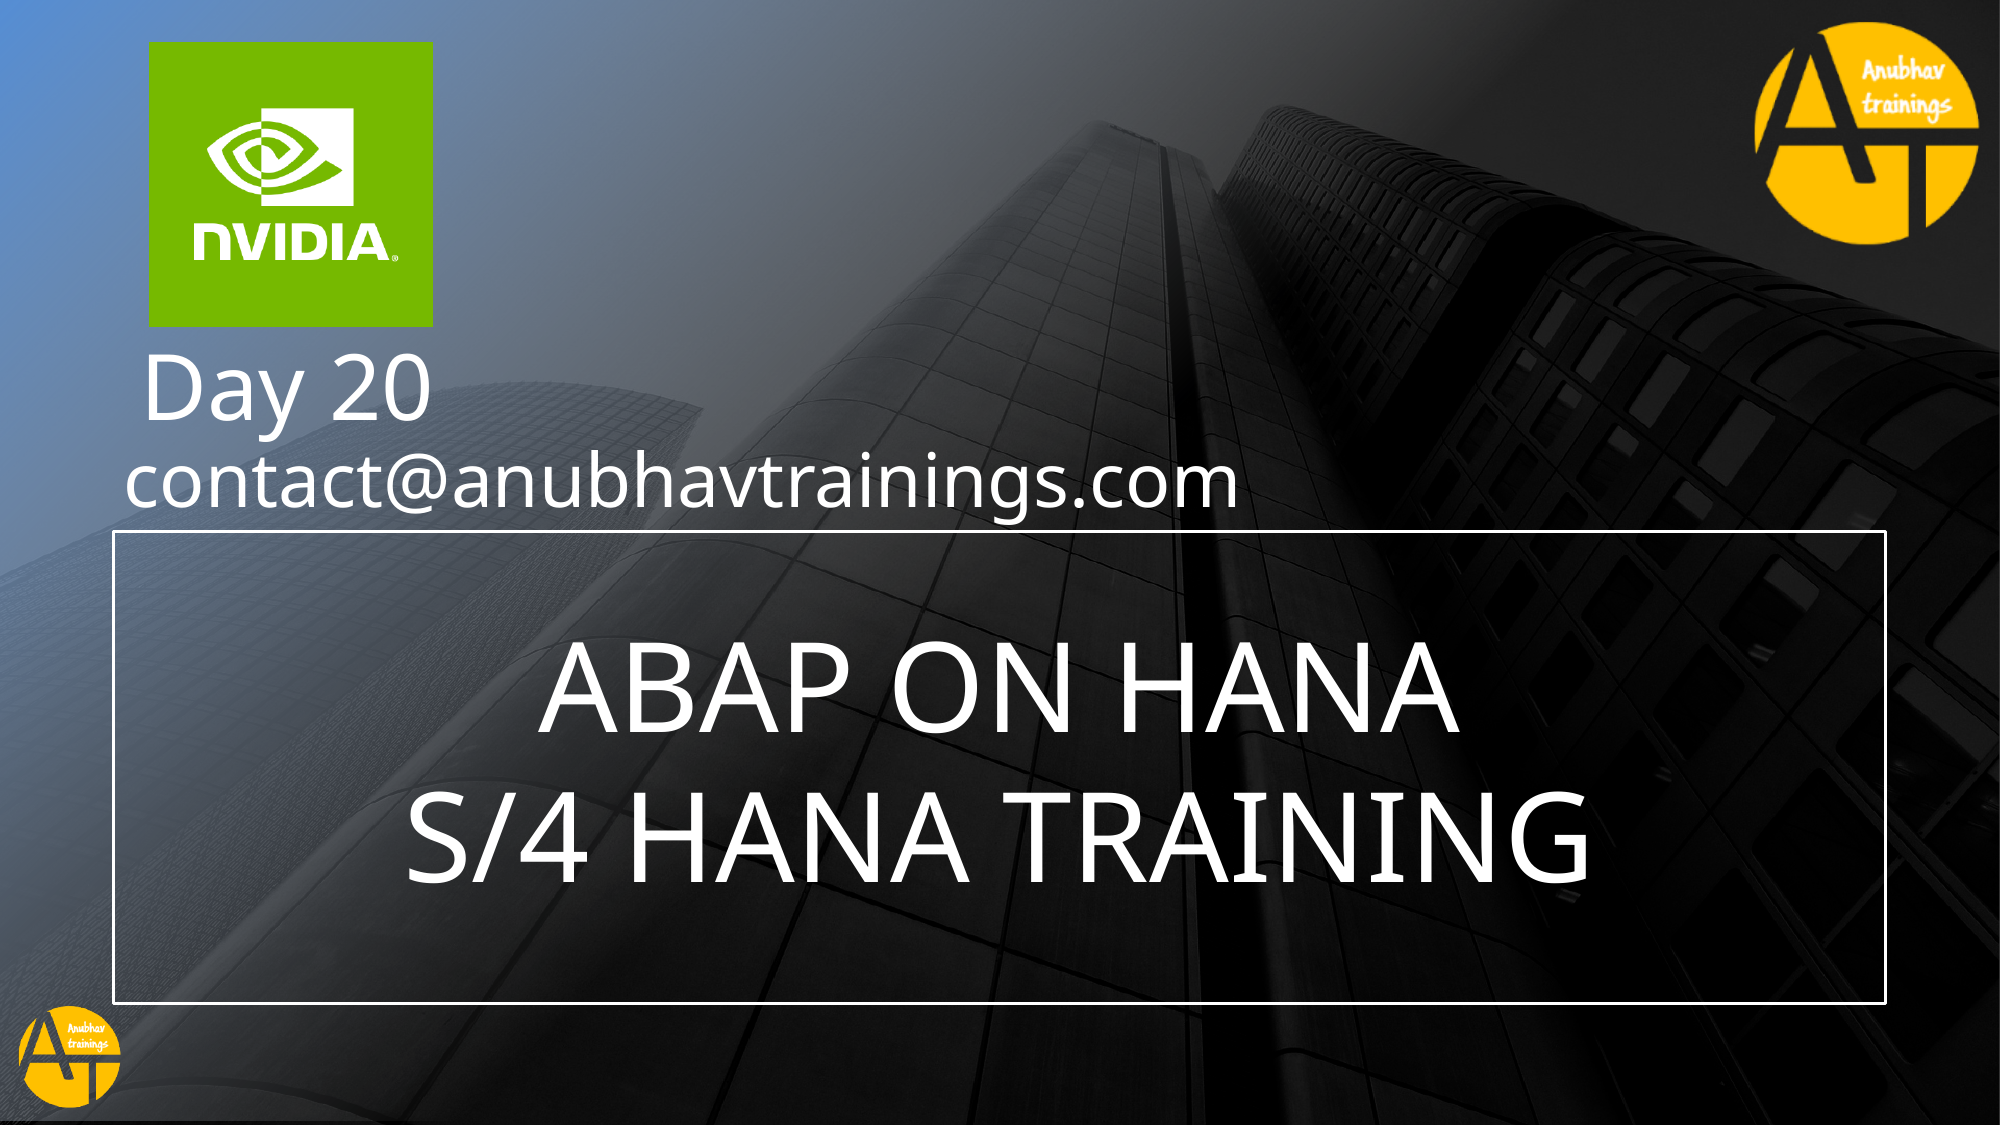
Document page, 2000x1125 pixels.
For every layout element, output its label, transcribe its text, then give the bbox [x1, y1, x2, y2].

picture [148, 42, 433, 327]
text_box Day 20 [125, 321, 811, 447]
text_box [0, 0, 2000, 1122]
text_box contact@anubhavtrainings.com [109, 425, 1346, 530]
text_box [112, 529, 1888, 1006]
picture [7, 999, 126, 1116]
picture [1731, 6, 1993, 265]
